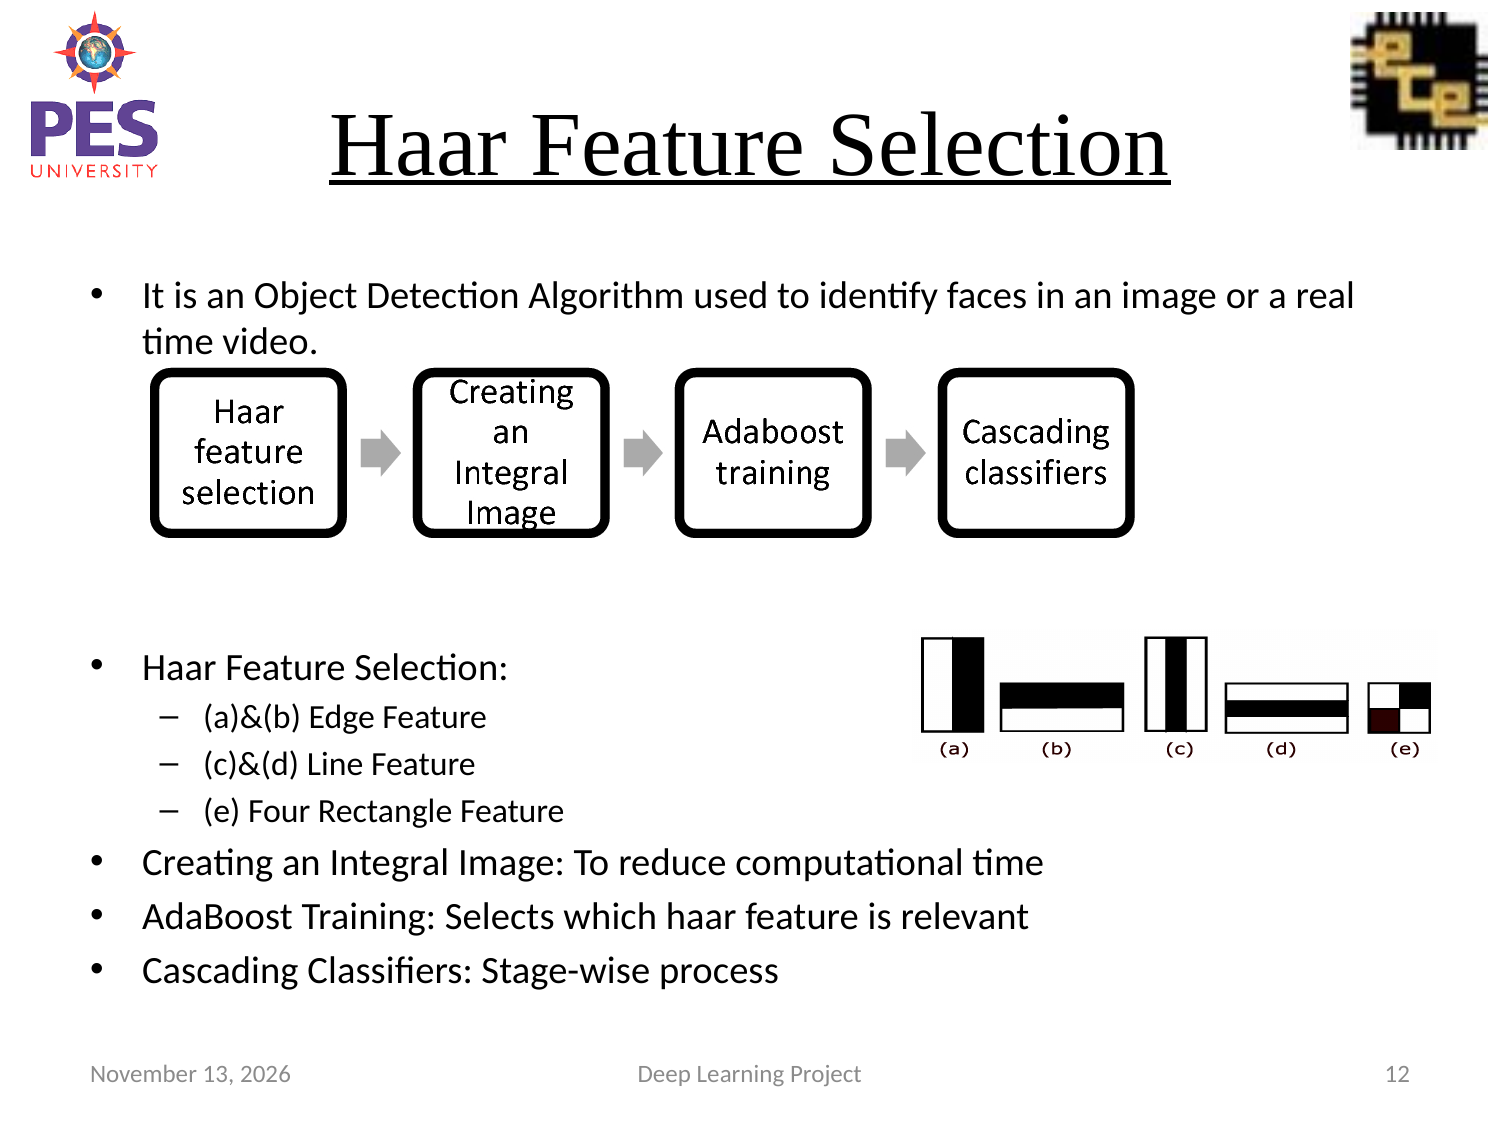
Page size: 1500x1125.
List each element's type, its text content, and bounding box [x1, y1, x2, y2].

footer Deep Learning Project [512, 1042, 988, 1103]
picture [0, 0, 188, 188]
list It is an Object Detection Algorithm used to identify faces in an image or a real time video. Haar Feature Selection: (a)&(b) Edge Feature (c)&(d) Line Feature (e) Four Rectangle Feature Creating an Integral Image: To reduce computational time AdaBoost Training: Selects which haar feature is relevant Cascading Classifiers: Stage-wise process [75, 262, 1425, 1005]
title Haar Feature Selection [75, 45, 1425, 233]
picture [1349, 12, 1488, 151]
picture [912, 629, 1438, 763]
picture [149, 367, 1136, 538]
slide_number 12 [1074, 1042, 1425, 1103]
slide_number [75, 1042, 425, 1103]
